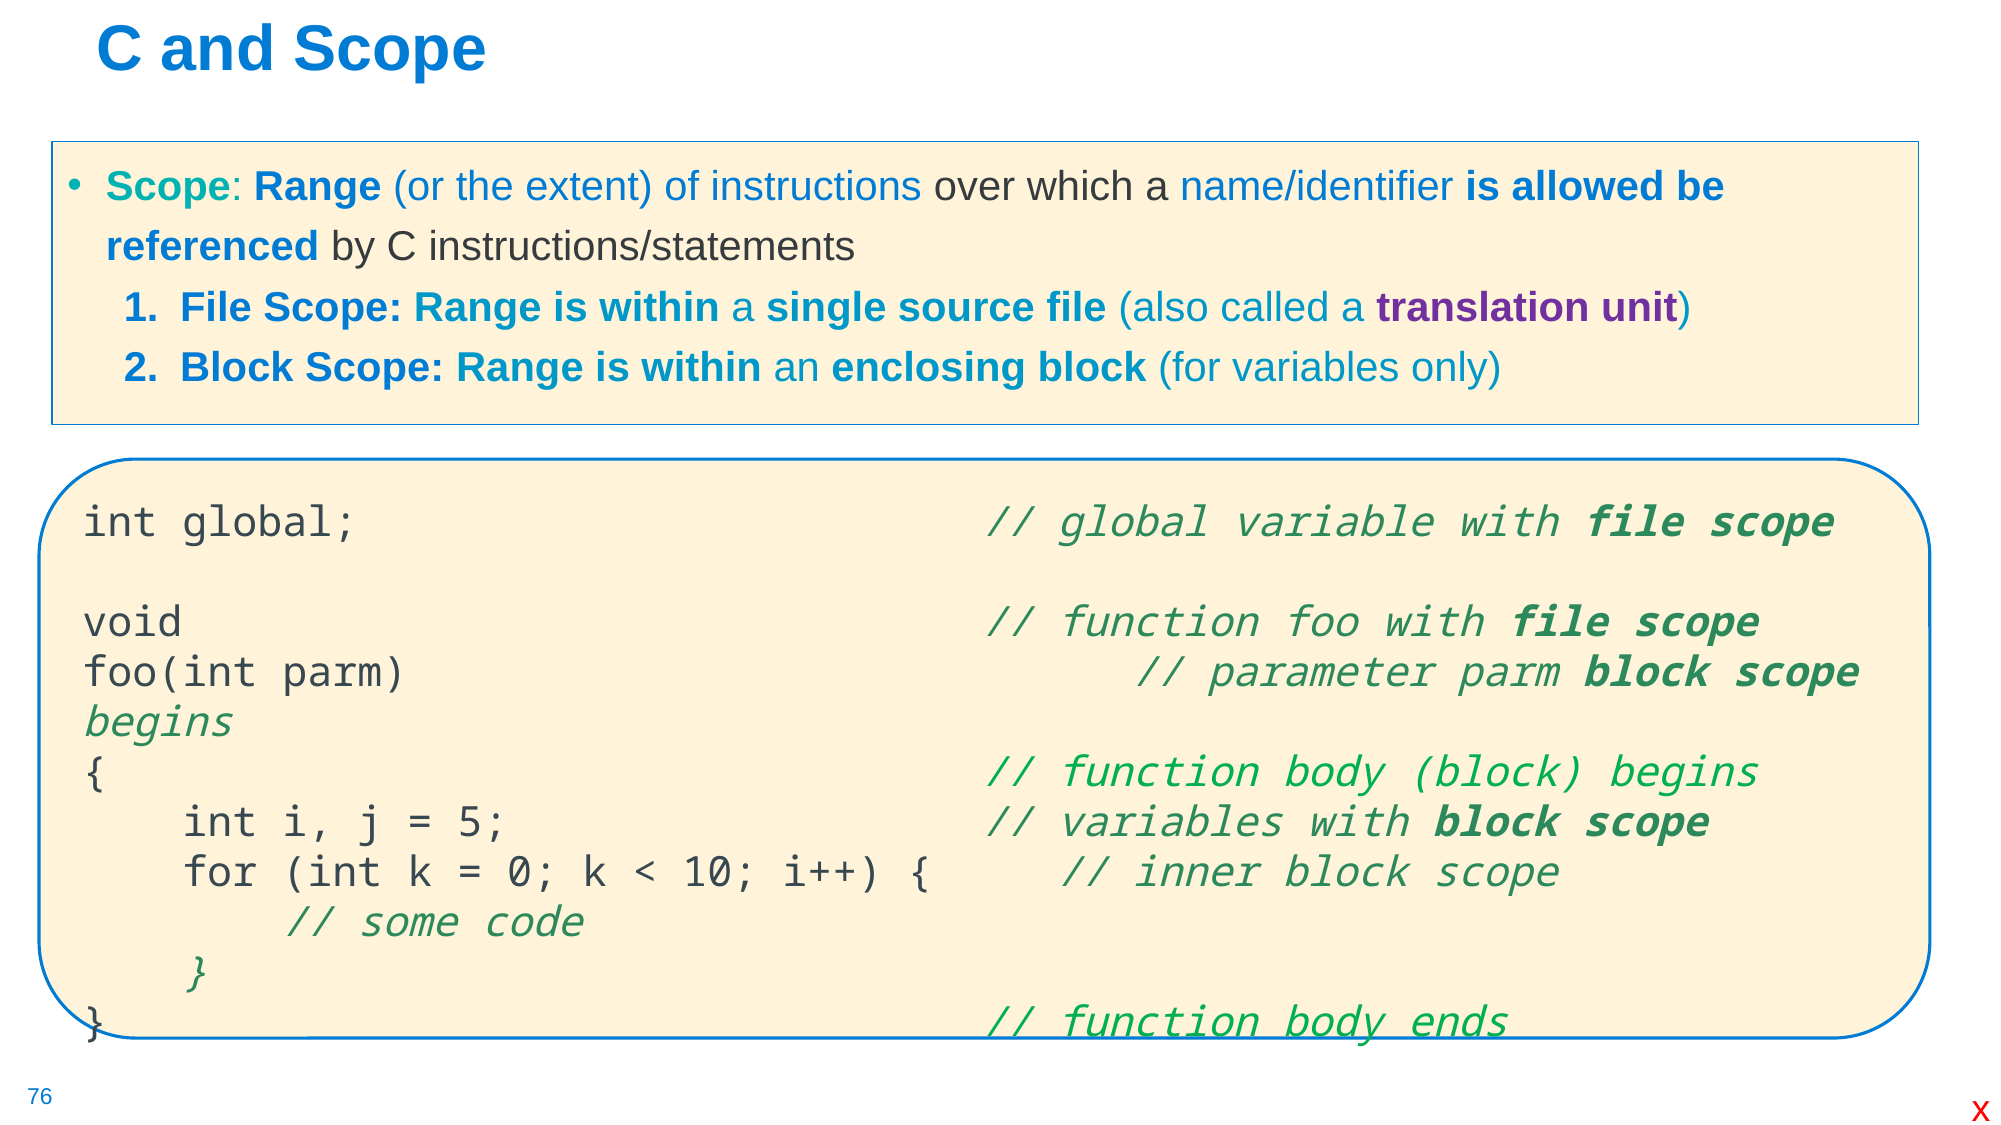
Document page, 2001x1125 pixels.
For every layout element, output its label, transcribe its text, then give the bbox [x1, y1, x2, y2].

title C and Scope [81, 13, 1807, 92]
text_box x [1956, 1076, 2000, 1125]
list Scope: Range (or the extent) of instructions over which a name/identifier is allowed be referenced by C instructions/statements File Scope: Range is within a single source file (also called a translation unit) Block Scope: Range is within an enclosing block (for variables only) [52, 141, 1919, 425]
text_box int global; // global variable with file scope void // function foo with file scope foo(int parm) // parameter parm block scope begins { // function body (block) begins int i, j = 5; // variables with block scope for (int k = 0; k < 10; i++) { // inner block scope // some code } } // function body ends [39, 459, 1930, 1039]
